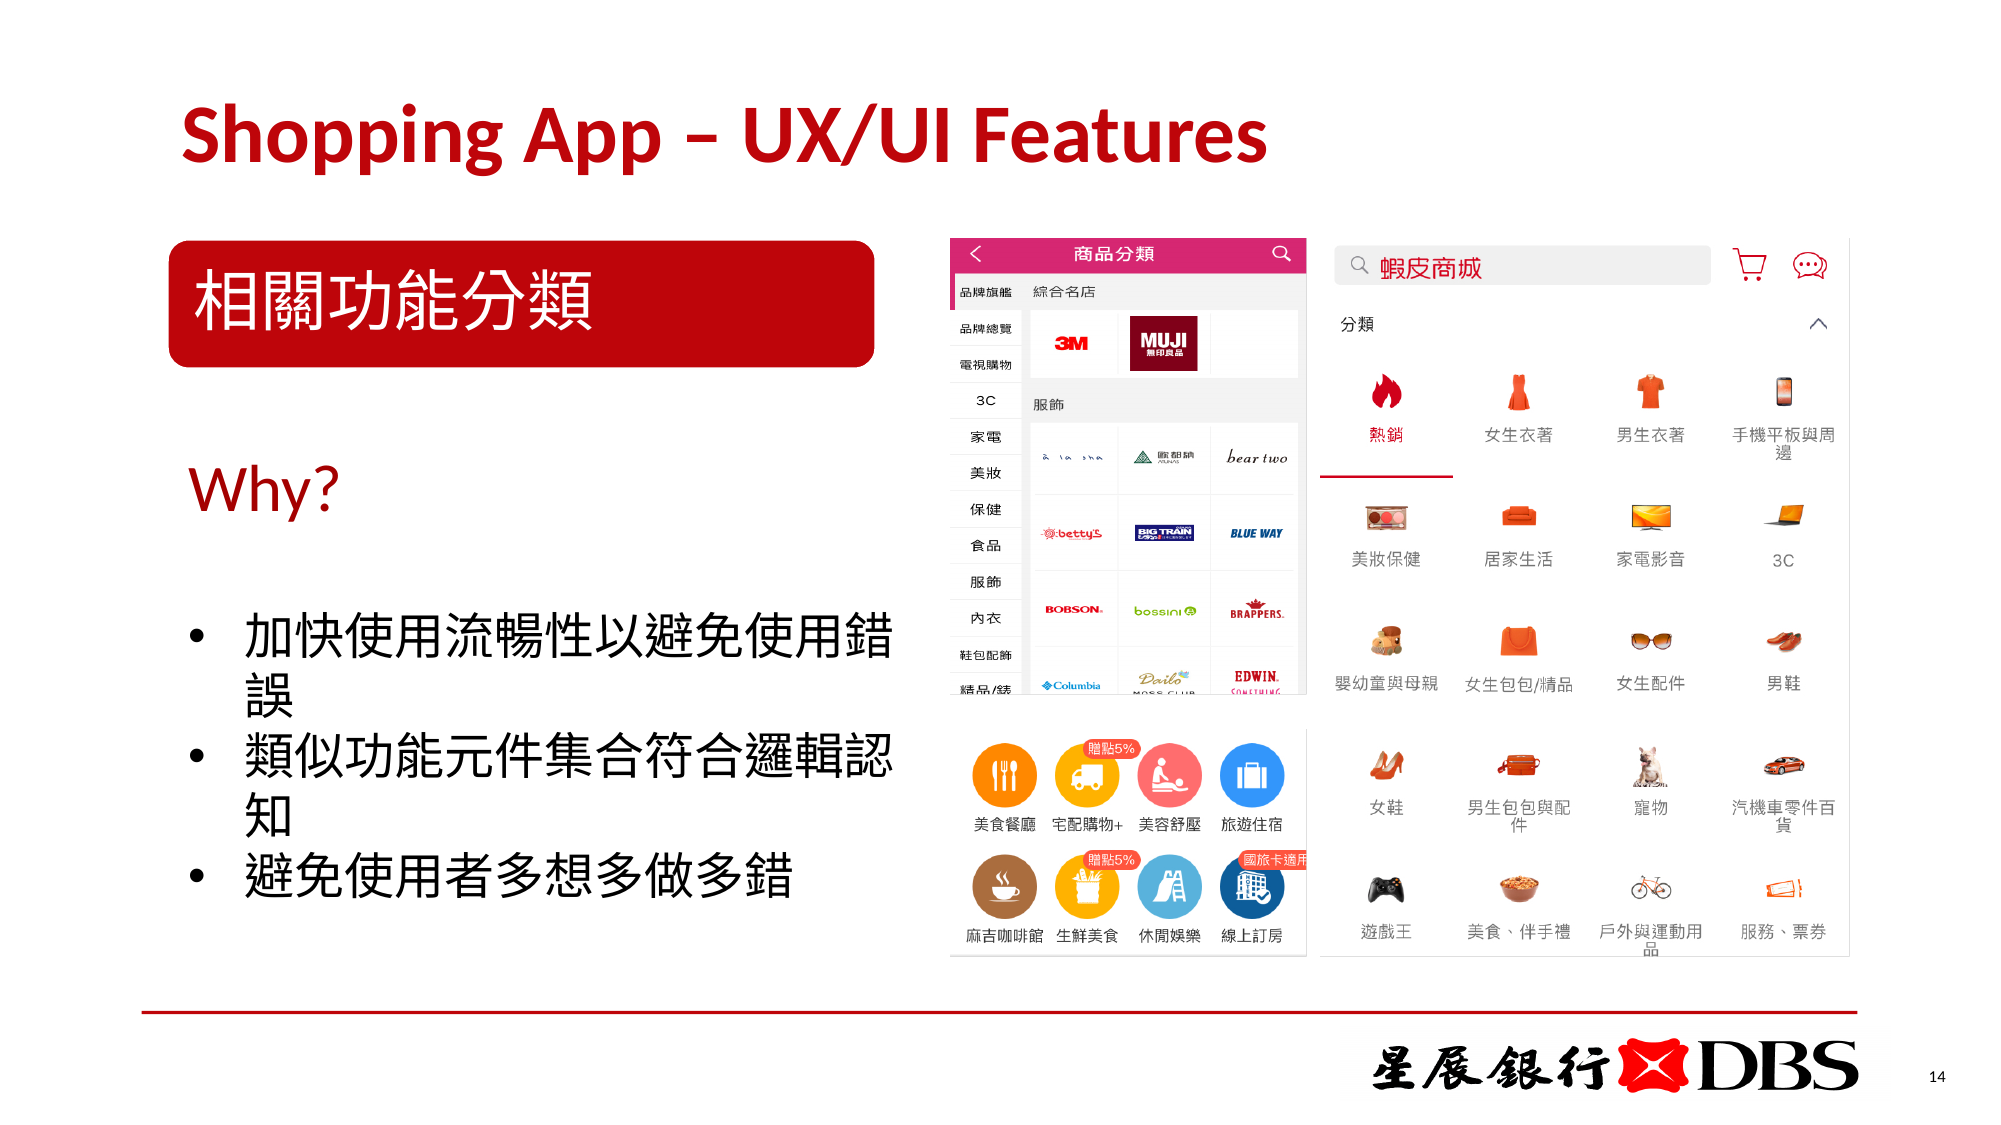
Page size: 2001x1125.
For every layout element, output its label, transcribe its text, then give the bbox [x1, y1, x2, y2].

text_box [87, 182, 931, 433]
picture [950, 729, 1307, 958]
picture [1340, 1026, 1891, 1102]
picture [1320, 238, 1851, 958]
title Shopping App – UX/UI Features [166, 81, 1851, 177]
picture [950, 238, 1307, 695]
slide_number 14 [1727, 1044, 1961, 1108]
text_box Why? 加快使用流暢性以避免使用錯誤 類似功能元件集合符合邏輯認知 避免使用者多想多做多錯 [173, 441, 927, 973]
